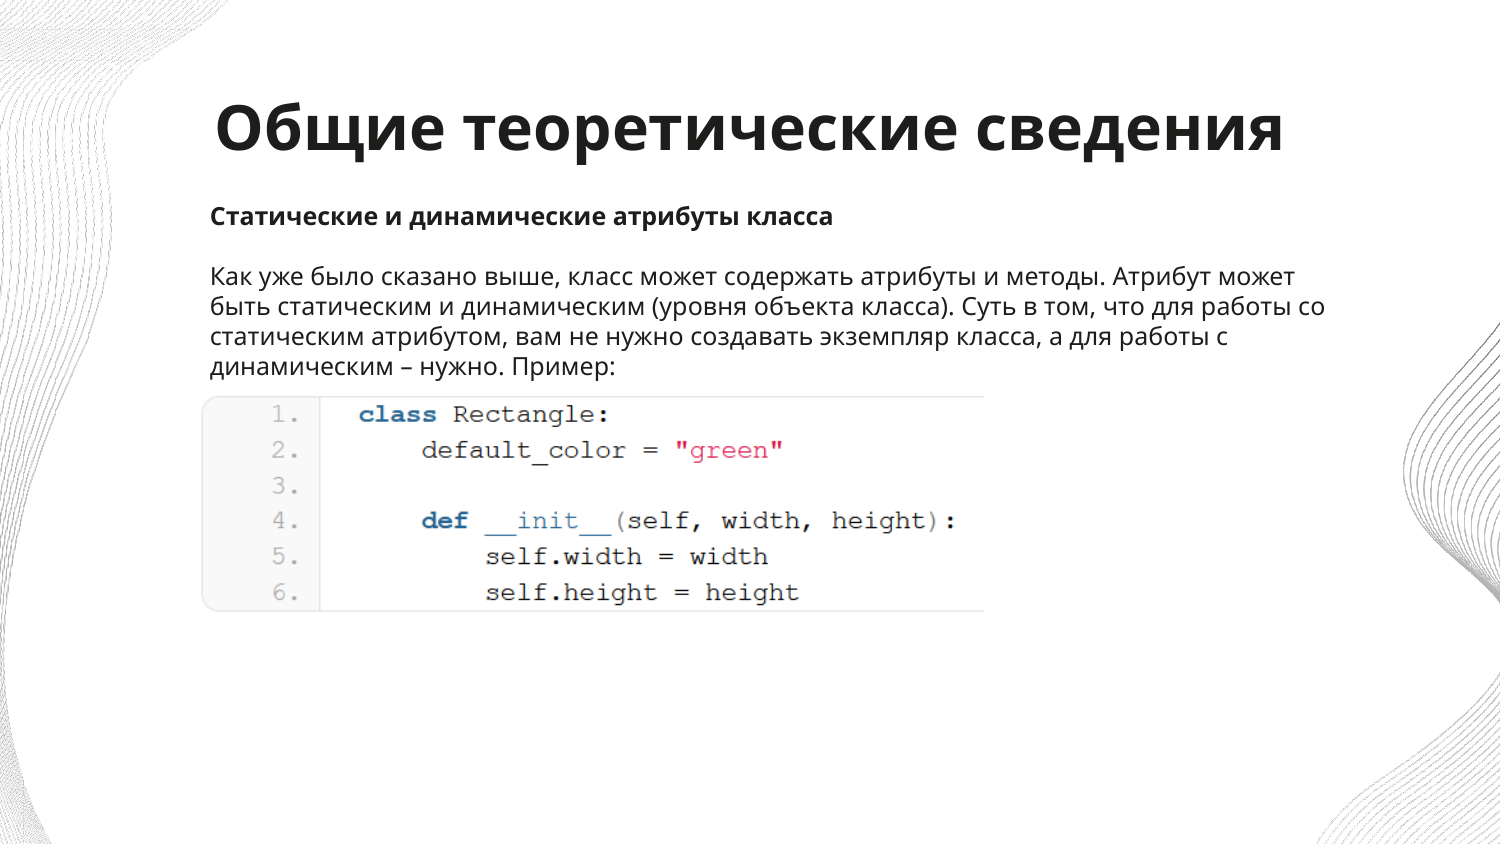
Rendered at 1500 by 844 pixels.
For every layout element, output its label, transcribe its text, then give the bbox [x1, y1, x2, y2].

picture [0, 0, 1500, 844]
subtitle Статические и динамические атрибуты класса Как уже было сказано выше, класс может содержать атрибуты и методы. Атрибут может быть статическим и динамическим (уровня объекта класса). Суть в том, что для работы со статическим атрибутом, вам не нужно создавать экземпляр класса, а для работы с динамическим – нужно. Пример: [194, 185, 1376, 588]
title Общие теоретические сведения [118, 72, 1383, 167]
